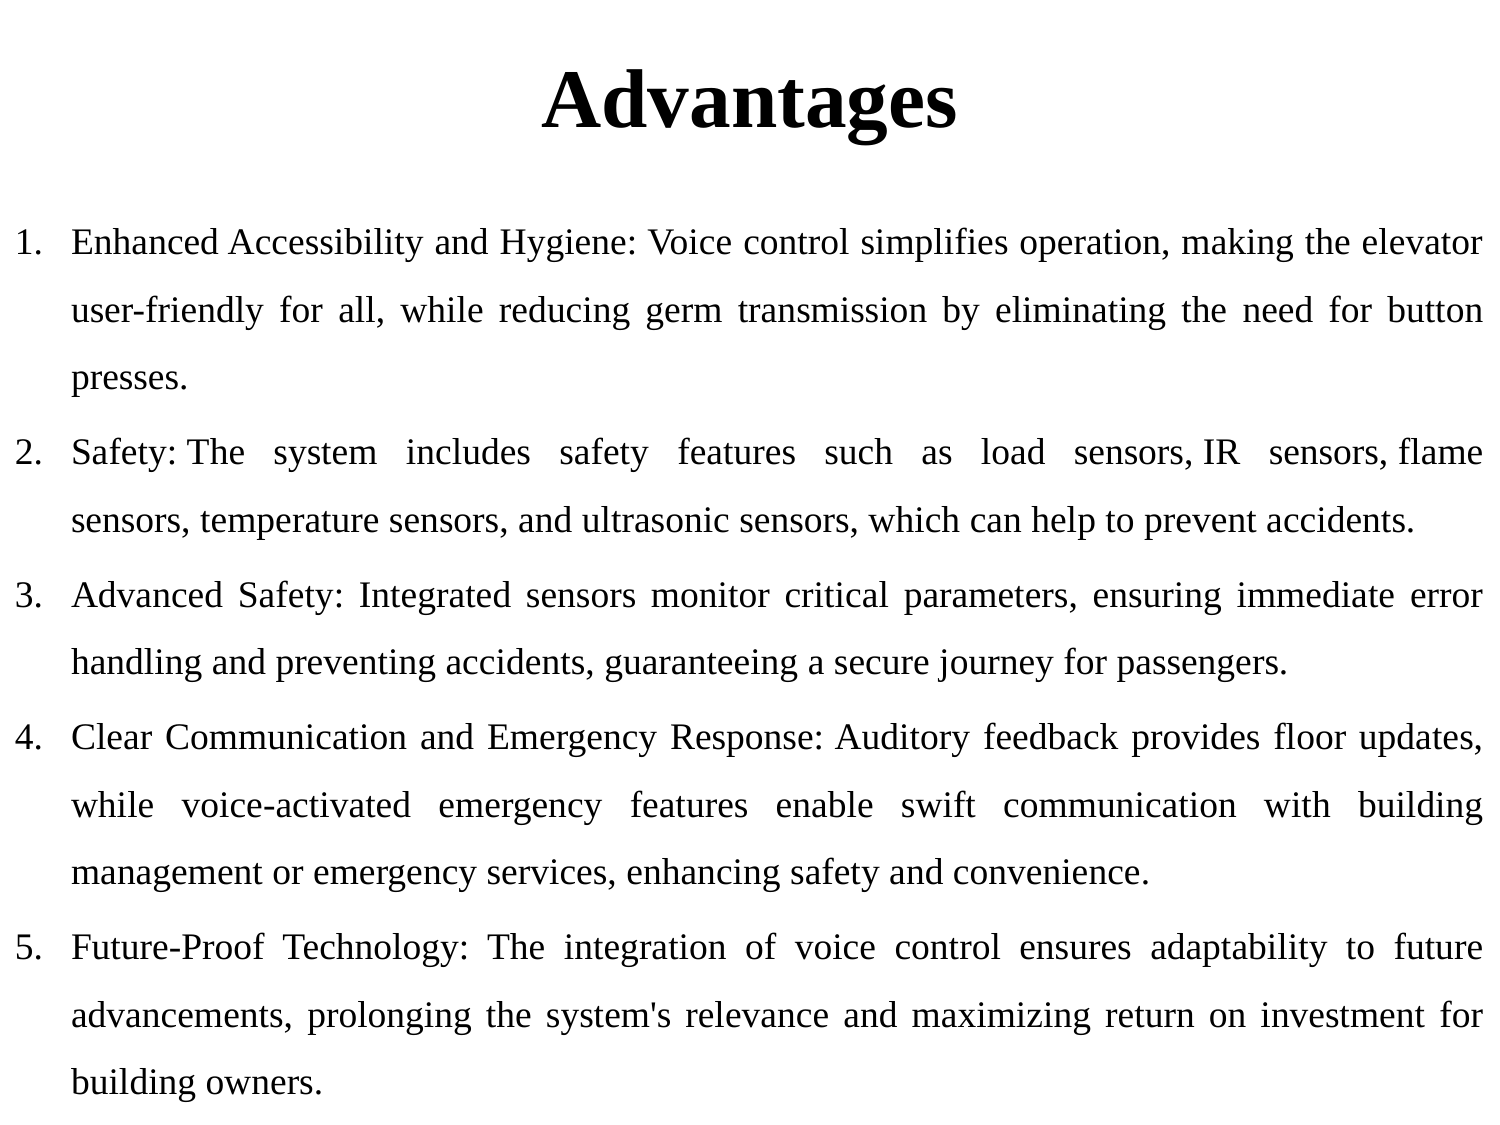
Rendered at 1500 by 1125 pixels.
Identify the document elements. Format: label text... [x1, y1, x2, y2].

title Advantages [74, 0, 1426, 187]
list Enhanced Accessibility and Hygiene: Voice control simplifies operation, making the elevator user-friendly for all, while reducing germ transmission by eliminating the need for button presses. Safety: The system includes safety features such as load sensors, IR sensors, flame sensors, temperature sensors, and ultrasonic sensors, which can help to prevent accidents. Advanced Safety: Integrated sensors monitor critical parameters, ensuring immediate error handling and preventing accidents, guaranteeing a secure journey for passengers. Clear Communication and Emergency Response: Auditory feedback provides floor updates, while voice-activated emergency features enable swift communication with building management or emergency services, enhancing safety and convenience. Future-Proof Technology: The integration of voice control ensures adaptability to future advancements, prolonging the system's relevance and maximizing return on investment for building owners. [0, 187, 1500, 1125]
